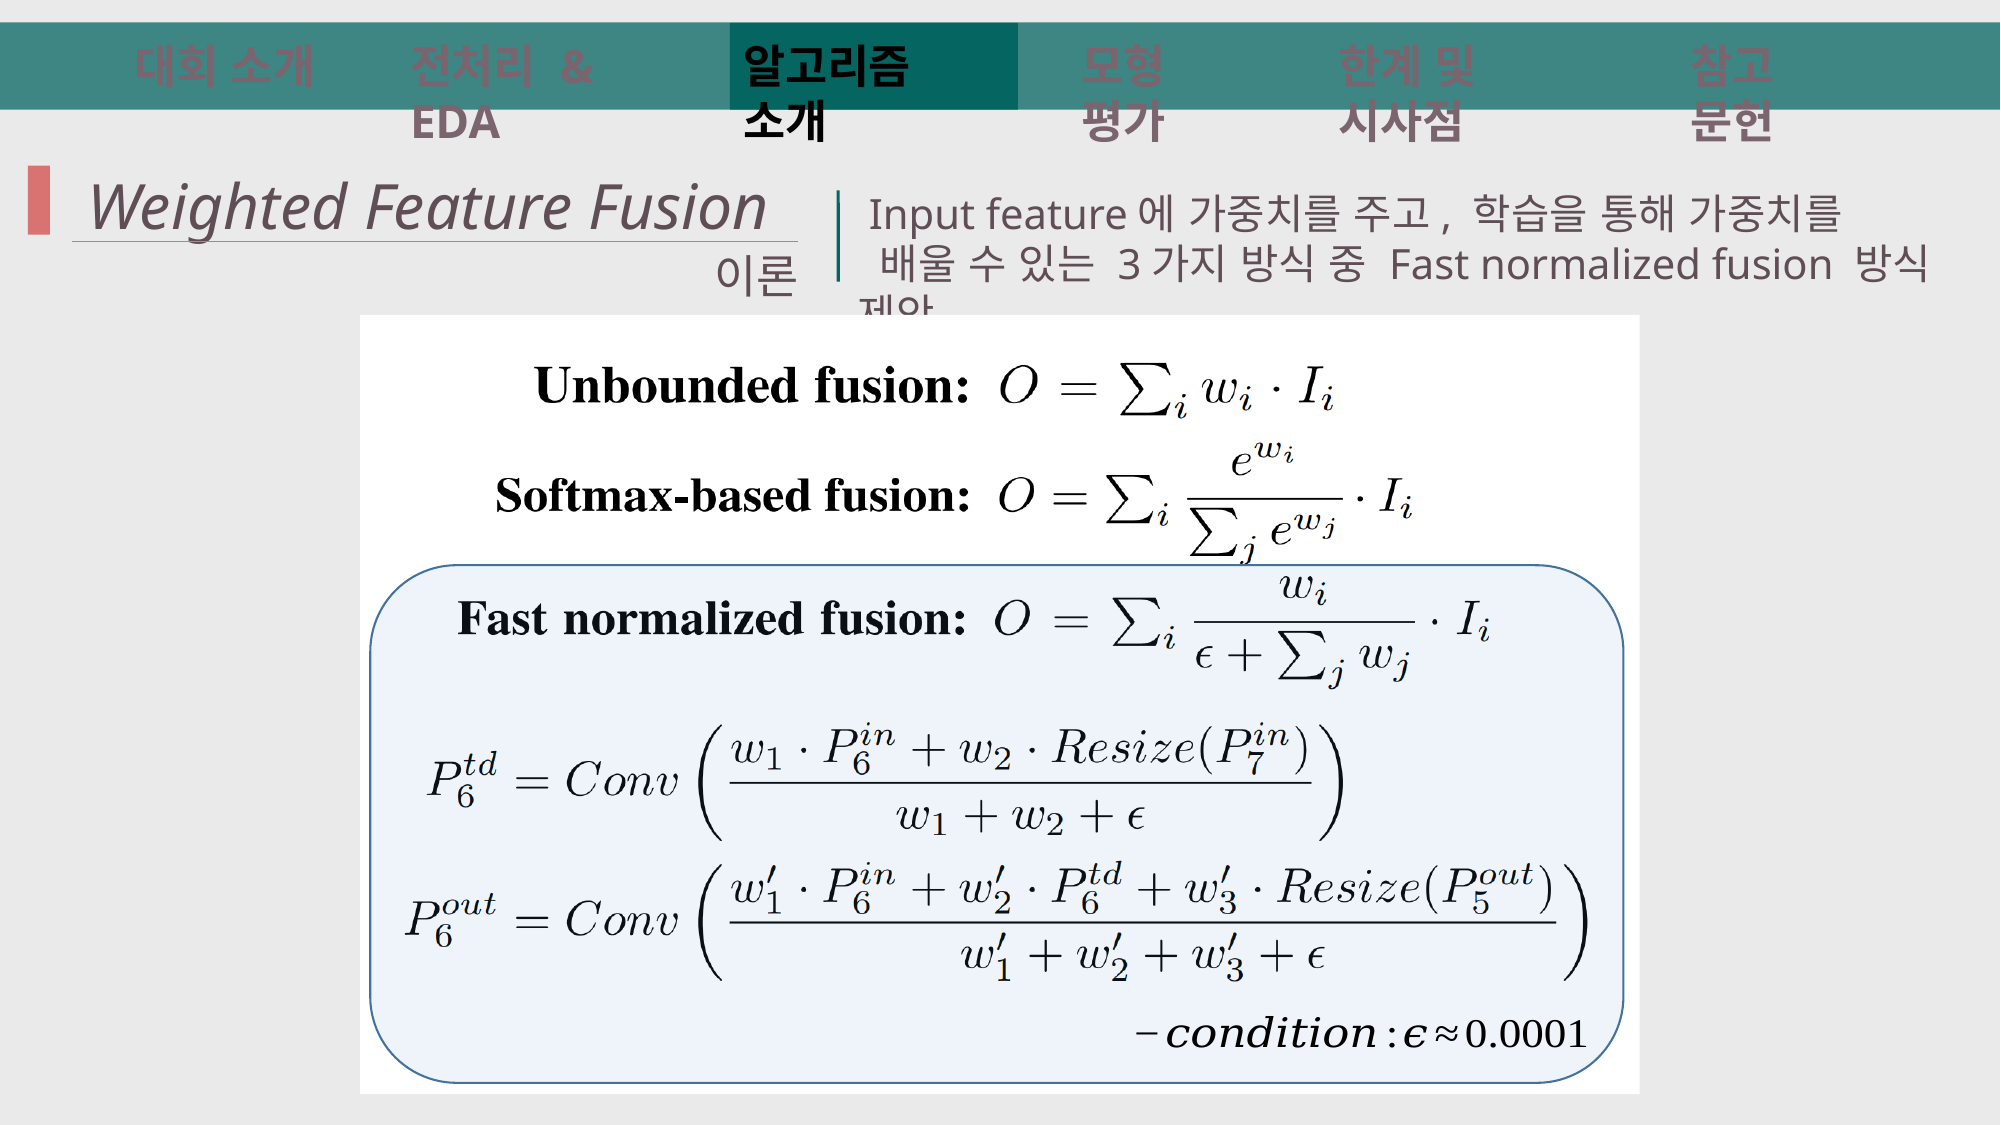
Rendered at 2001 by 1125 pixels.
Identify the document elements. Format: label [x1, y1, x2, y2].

text_box [838, 179, 1964, 297]
text_box [26, 159, 816, 312]
text_box [360, 314, 1640, 1095]
text_box [0, 22, 2000, 110]
